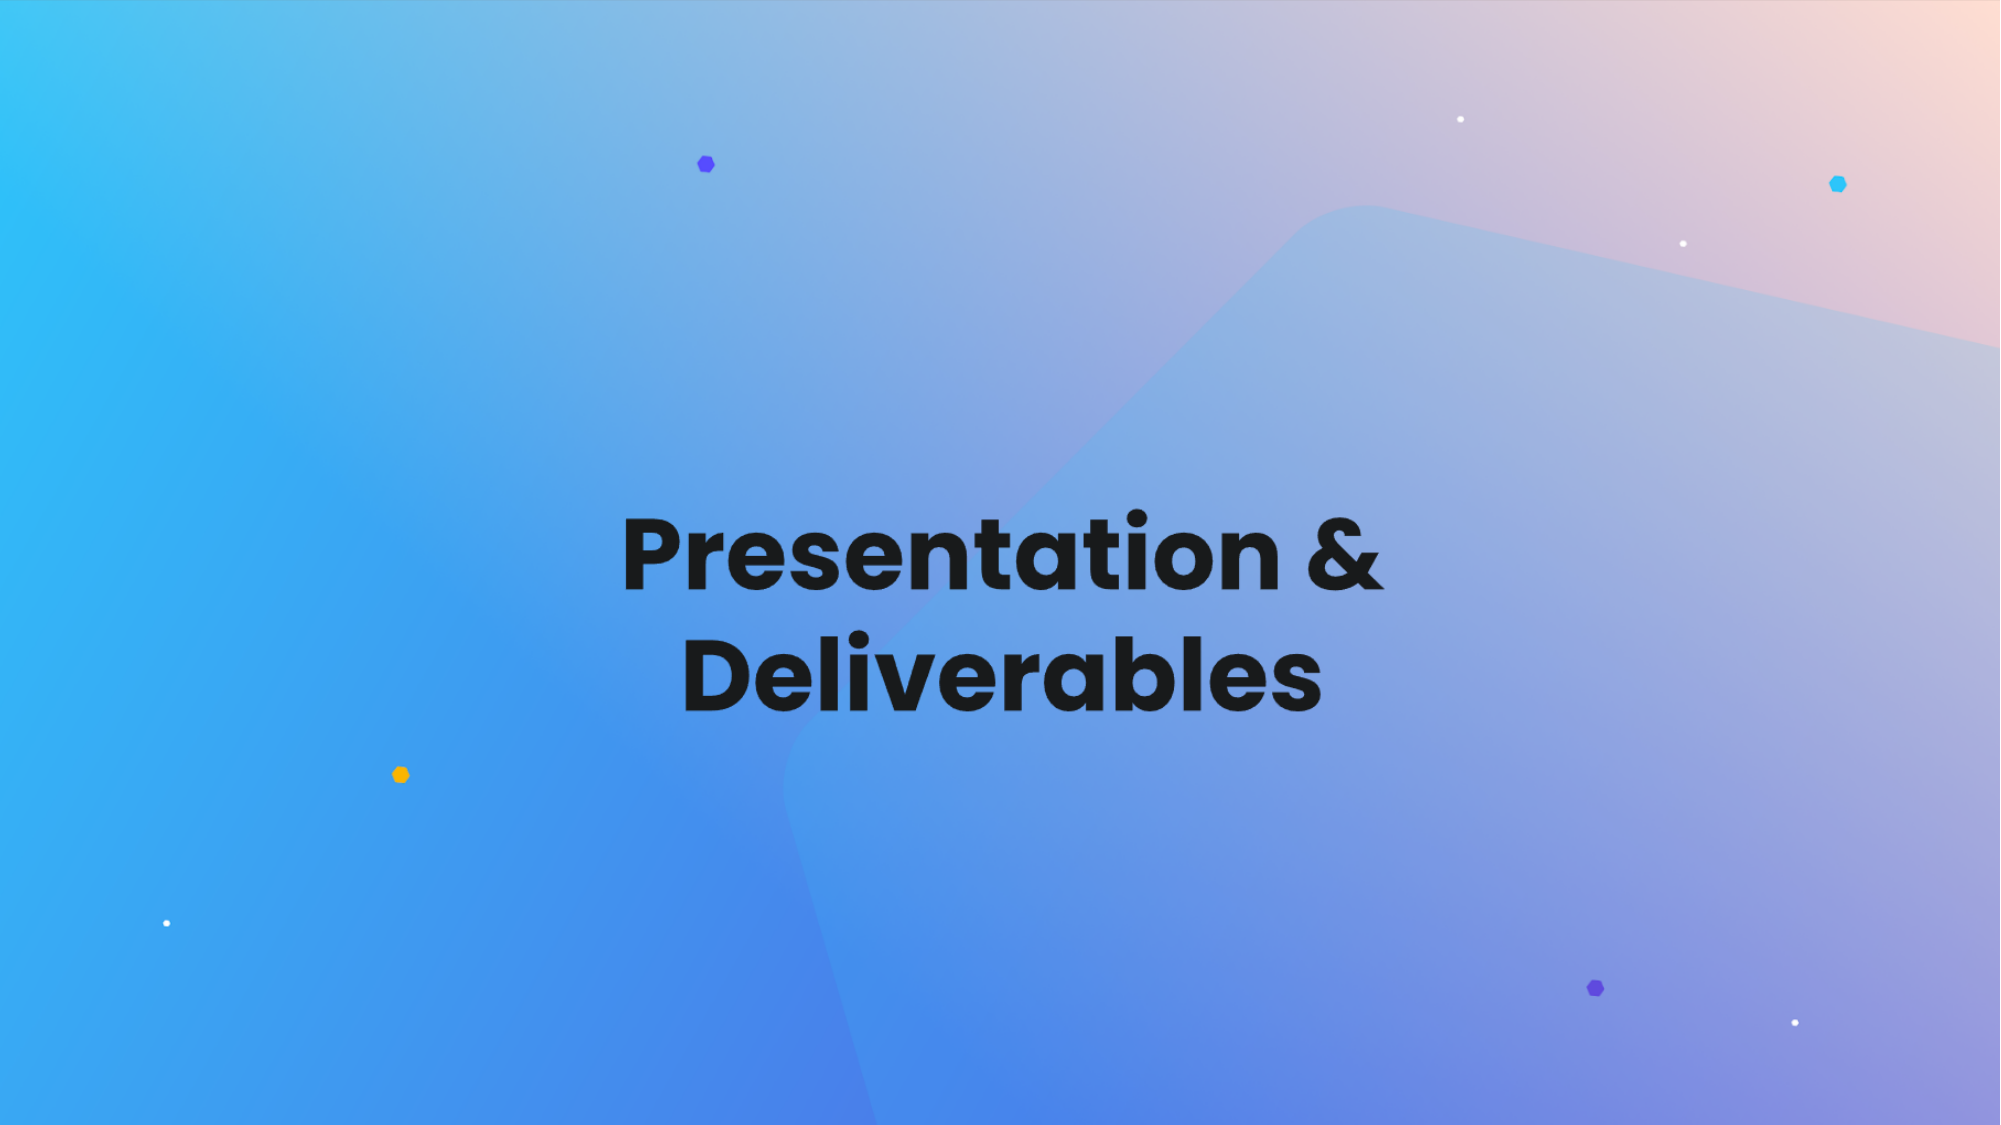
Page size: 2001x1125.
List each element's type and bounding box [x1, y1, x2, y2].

list [0, 0, 2000, 1125]
